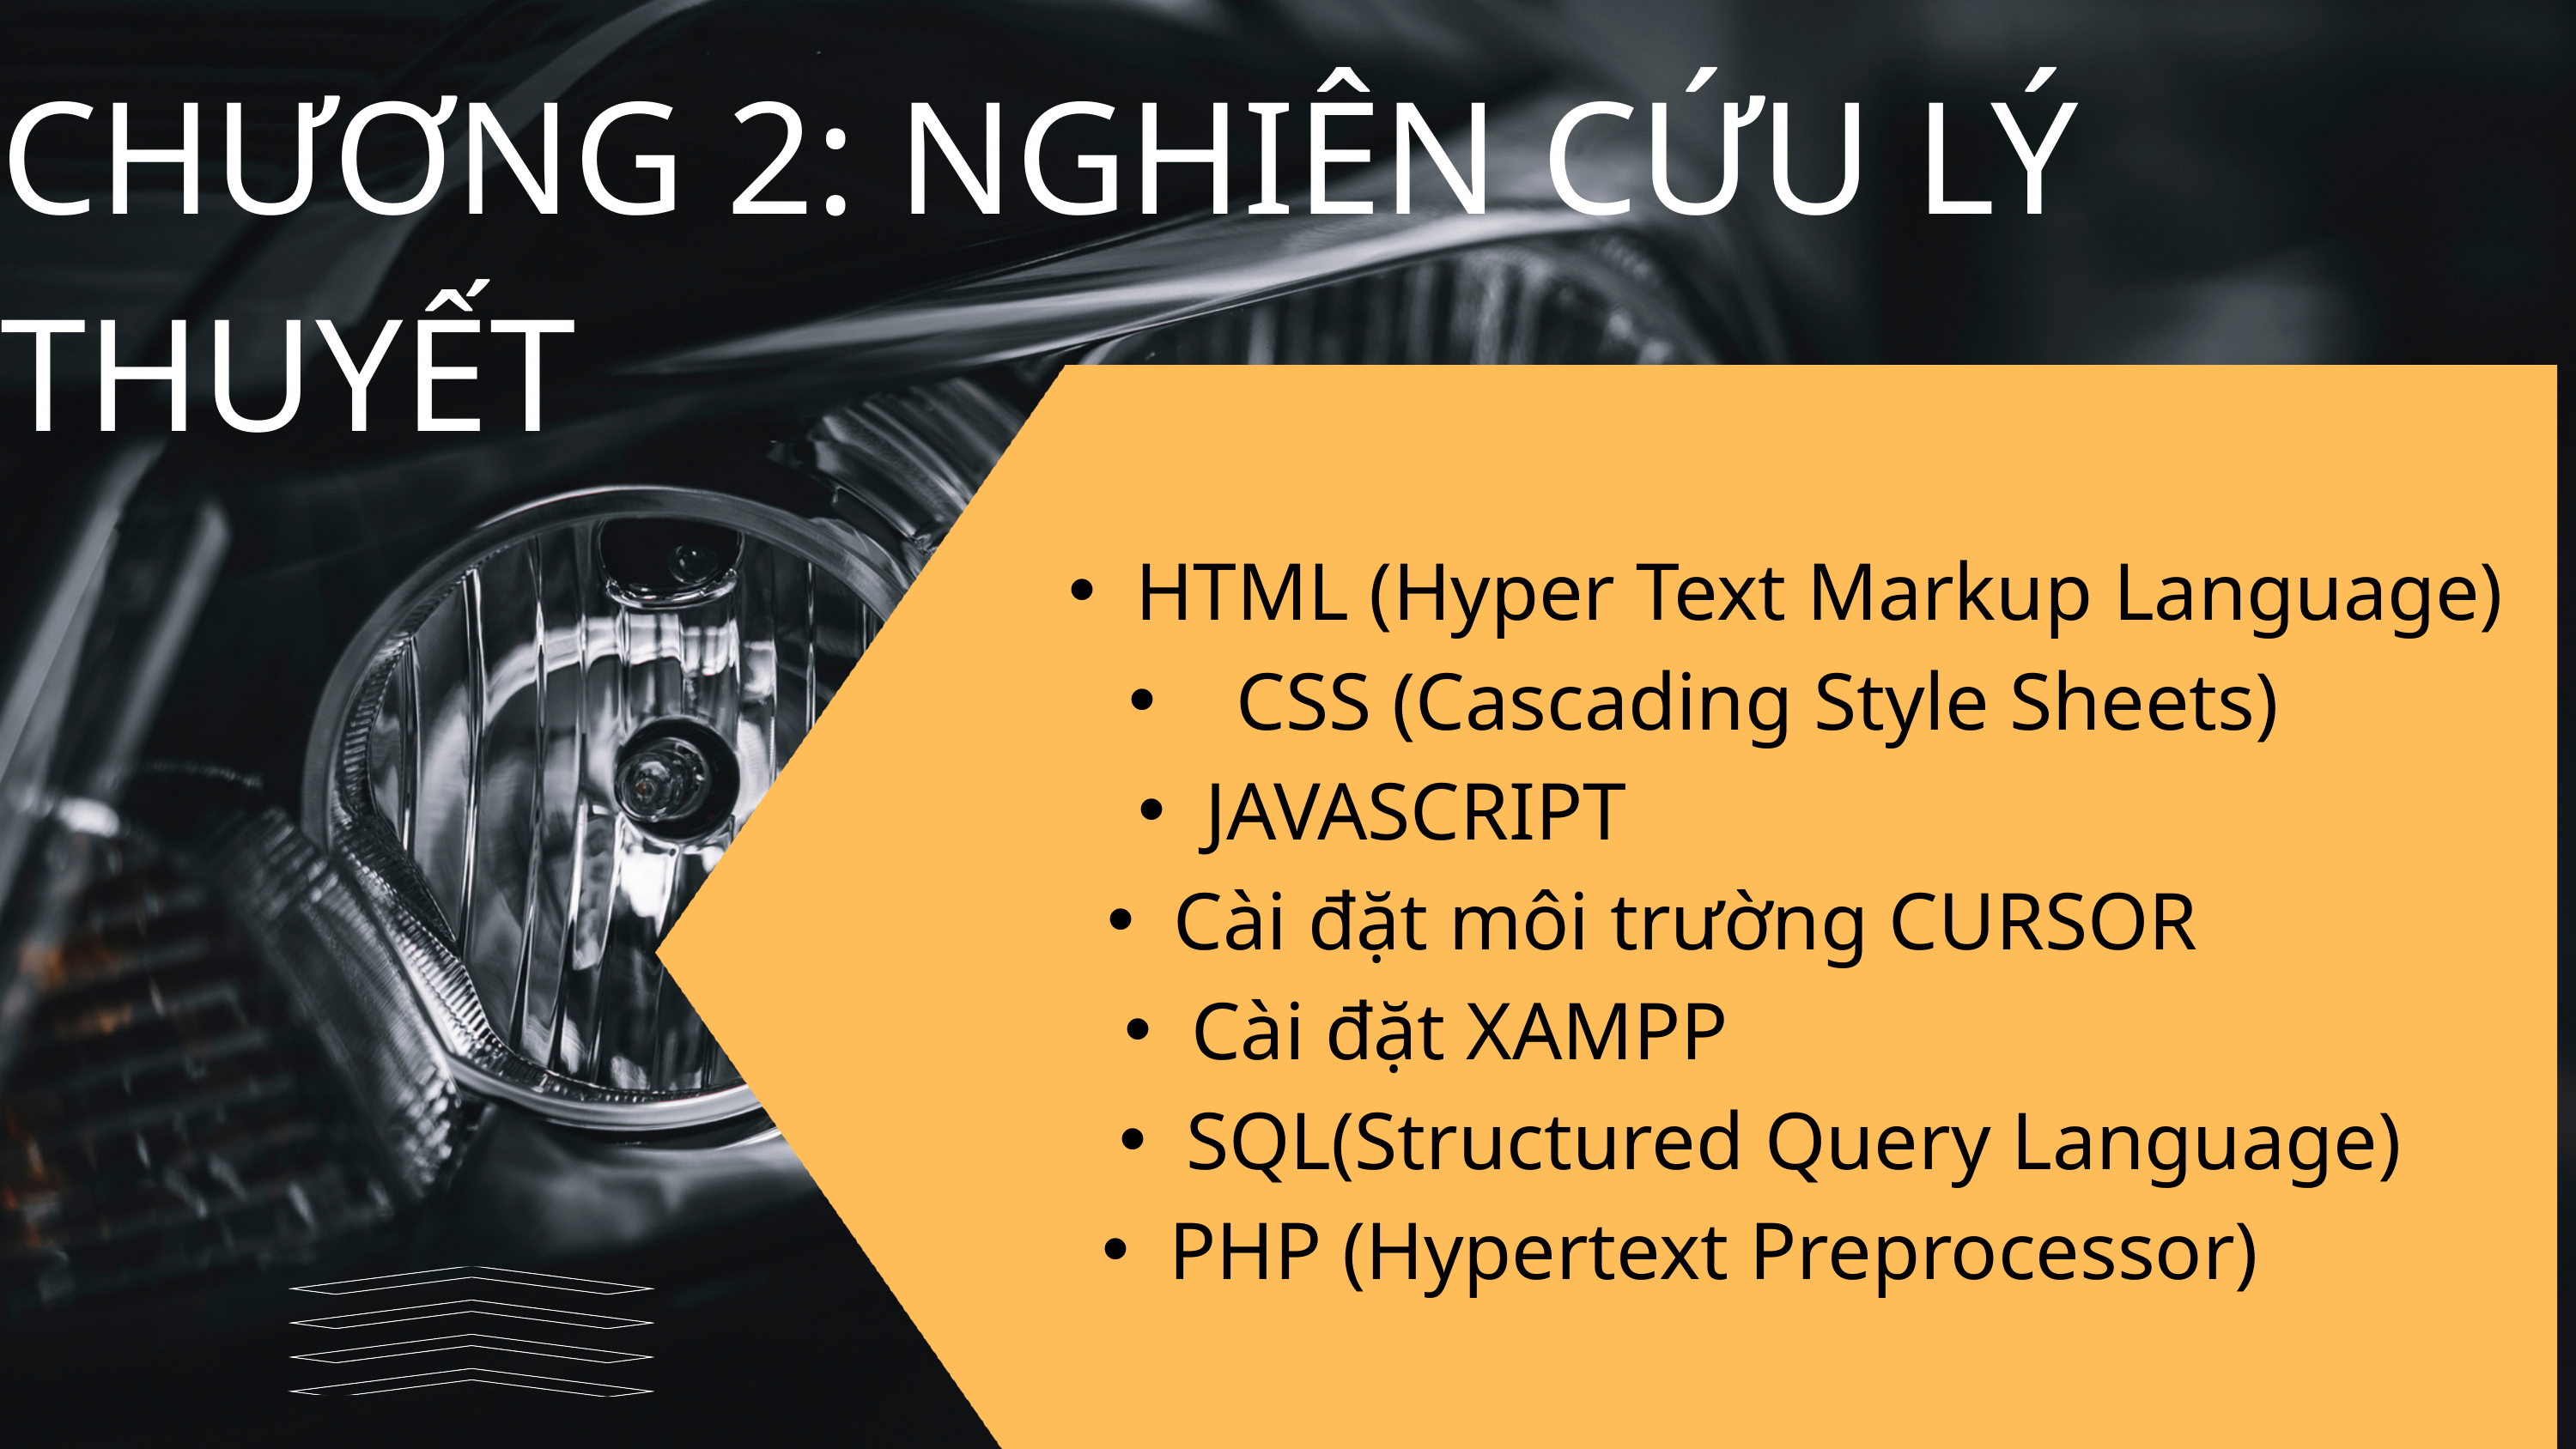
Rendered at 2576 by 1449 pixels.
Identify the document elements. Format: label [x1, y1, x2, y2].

text_box [0, 0, 2576, 1449]
